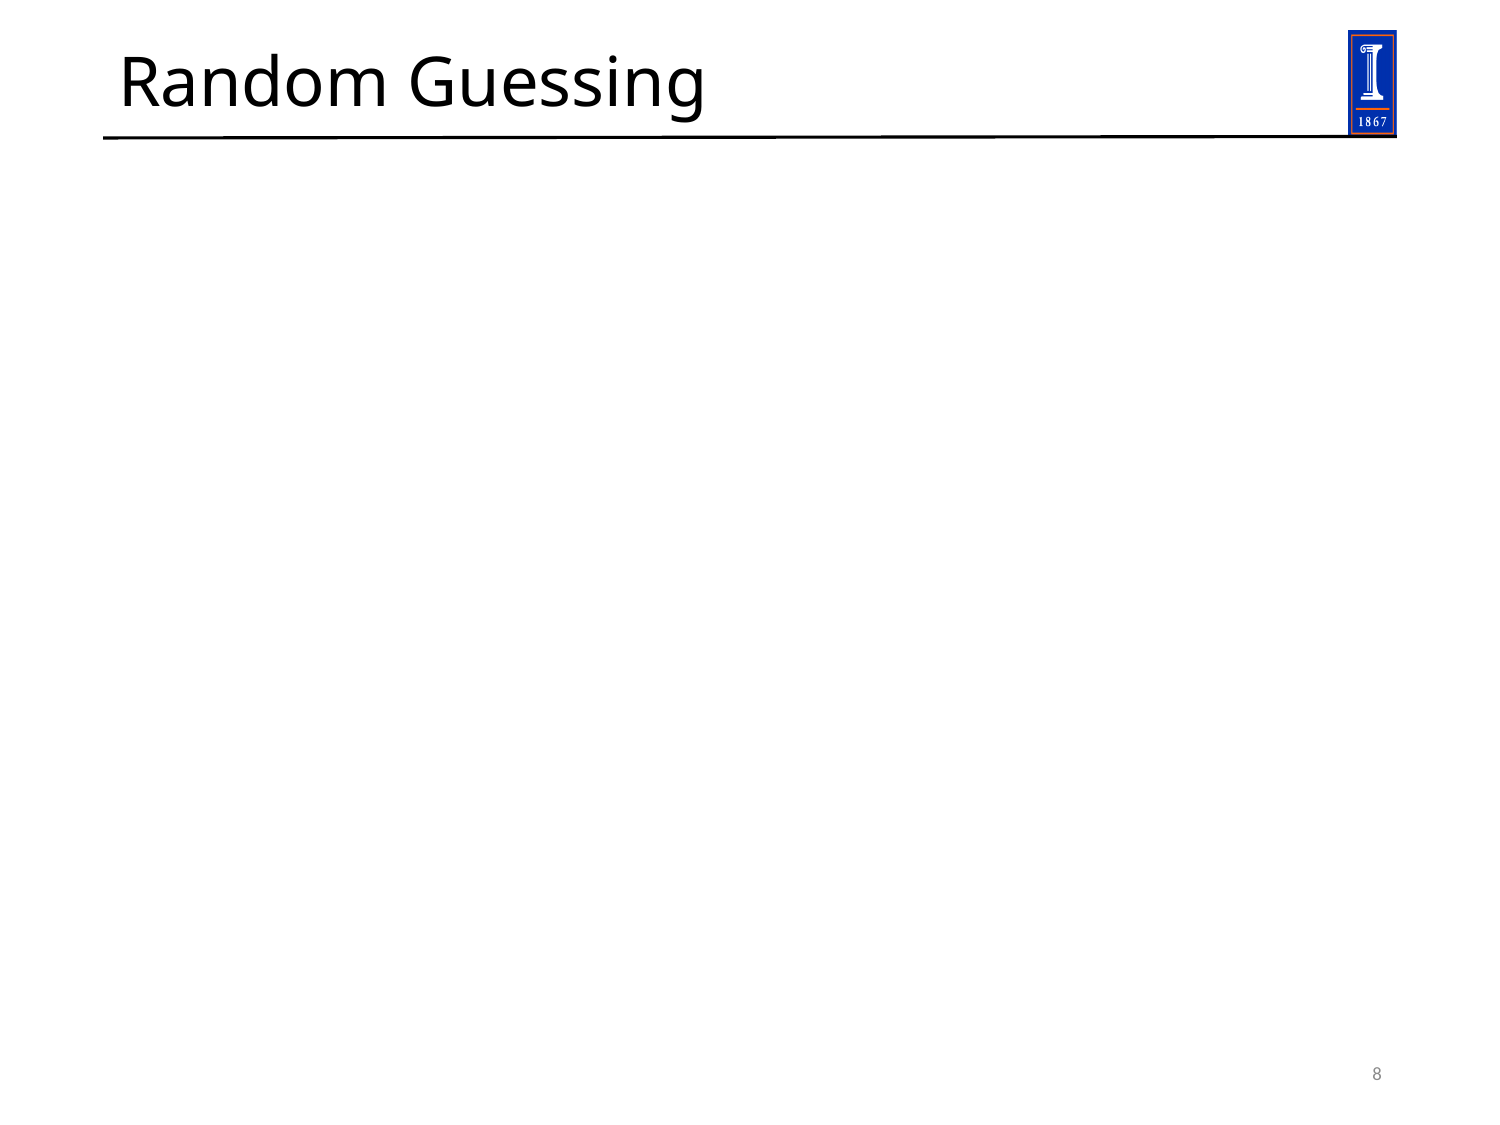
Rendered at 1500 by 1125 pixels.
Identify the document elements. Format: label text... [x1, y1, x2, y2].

slide_number 8 [1059, 1042, 1397, 1103]
title Random Guessing [103, 30, 1397, 138]
